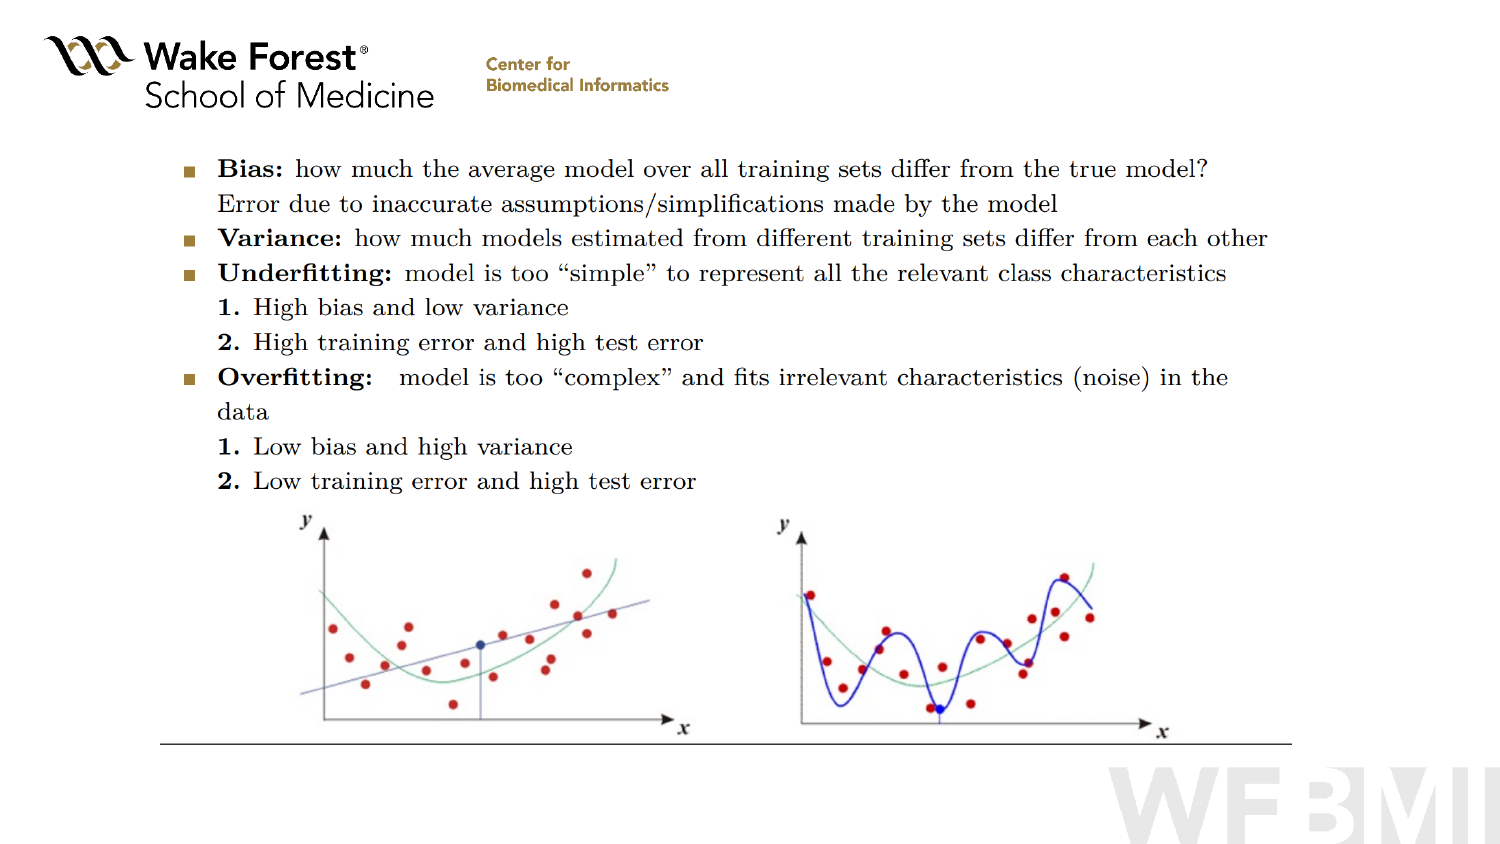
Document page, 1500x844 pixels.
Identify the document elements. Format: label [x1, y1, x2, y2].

picture [43, 36, 669, 108]
picture [160, 144, 1292, 746]
